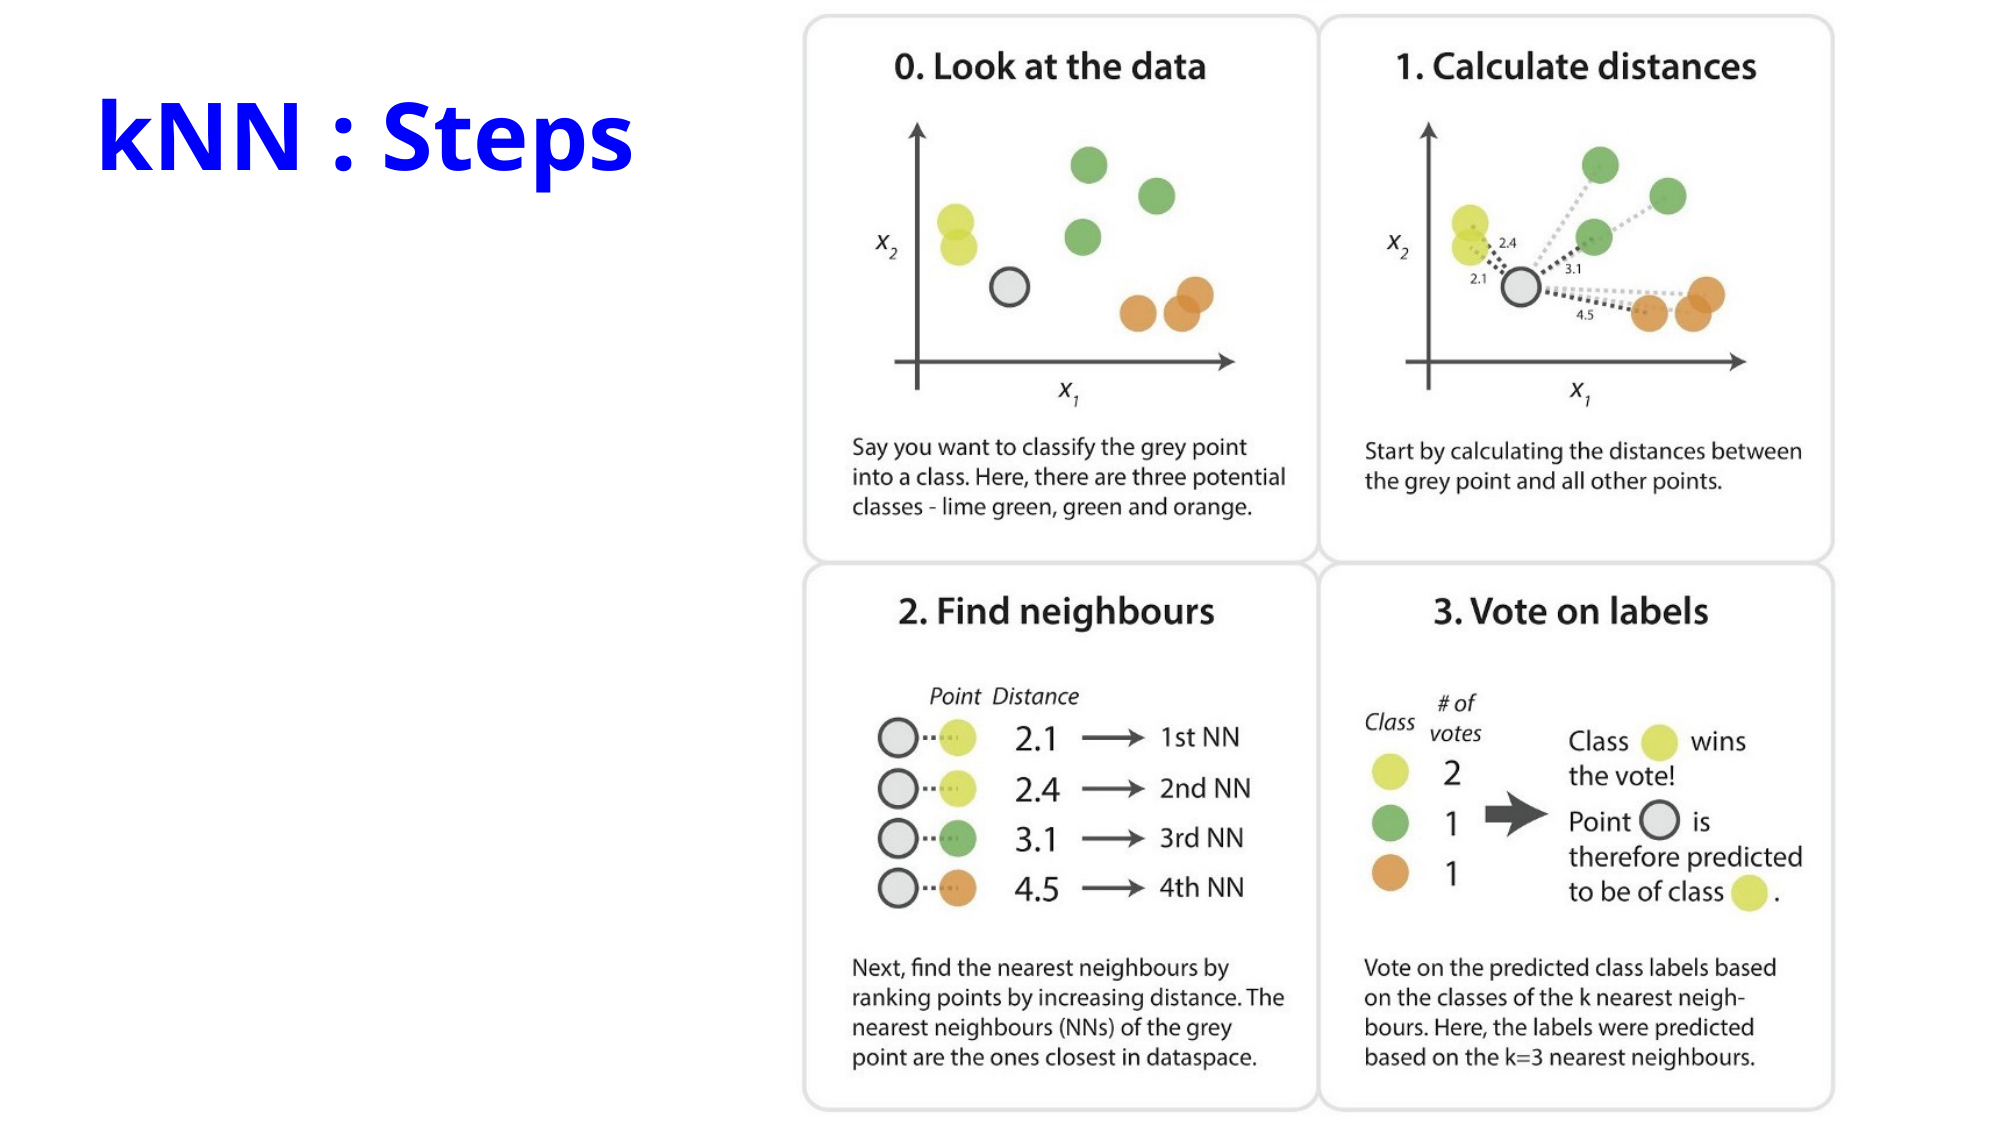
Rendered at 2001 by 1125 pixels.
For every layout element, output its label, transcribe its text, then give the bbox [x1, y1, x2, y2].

text_box kNN : Steps [80, 81, 743, 198]
picture [743, 0, 1894, 1125]
